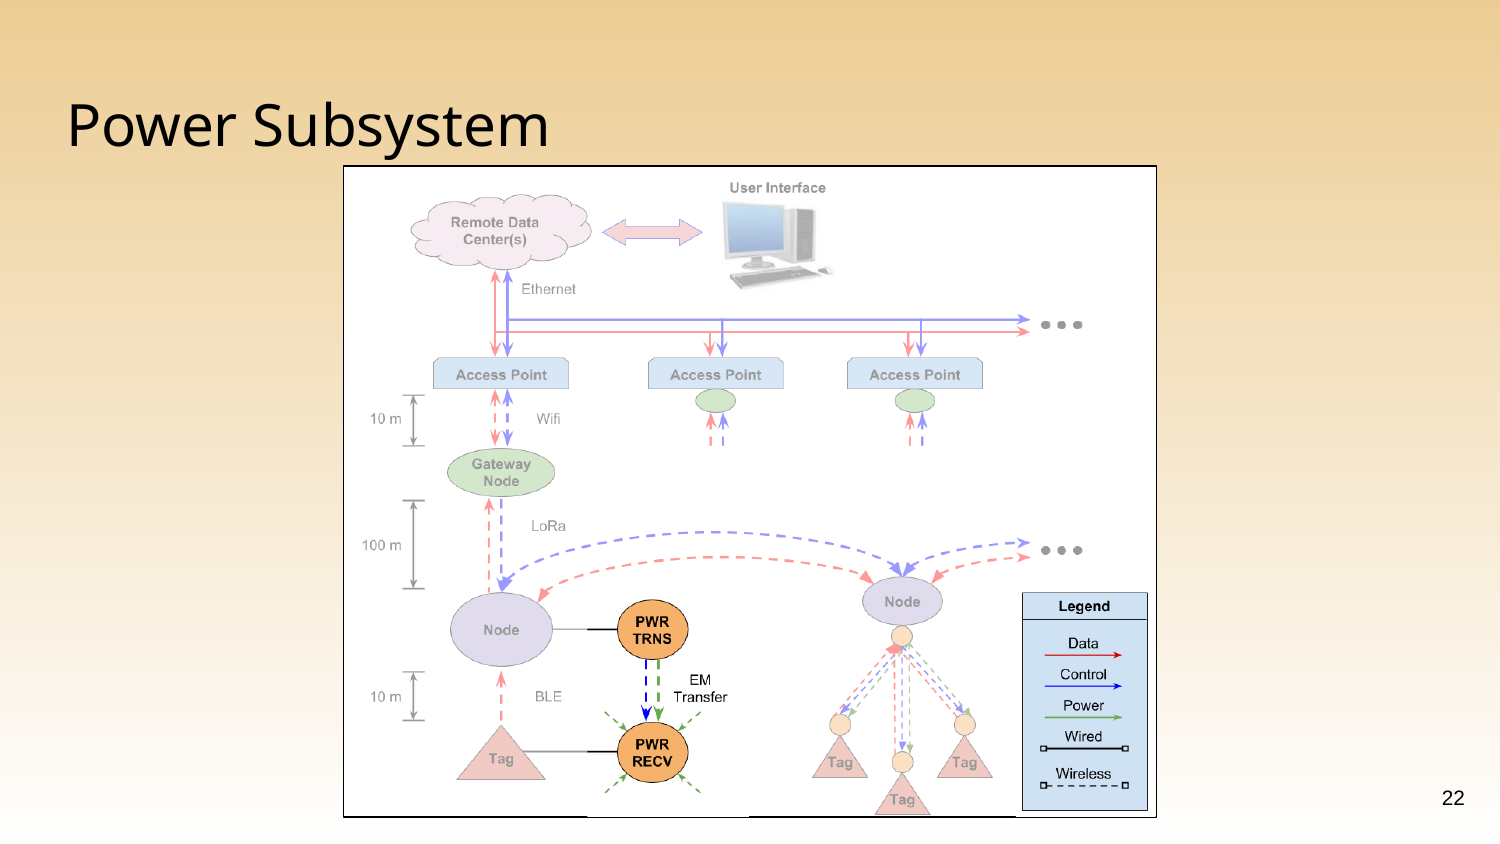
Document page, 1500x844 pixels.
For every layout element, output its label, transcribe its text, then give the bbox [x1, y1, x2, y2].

title Power Subsystem [51, 72, 1449, 167]
picture [344, 166, 1156, 817]
slide_number ‹#› [1389, 764, 1480, 830]
